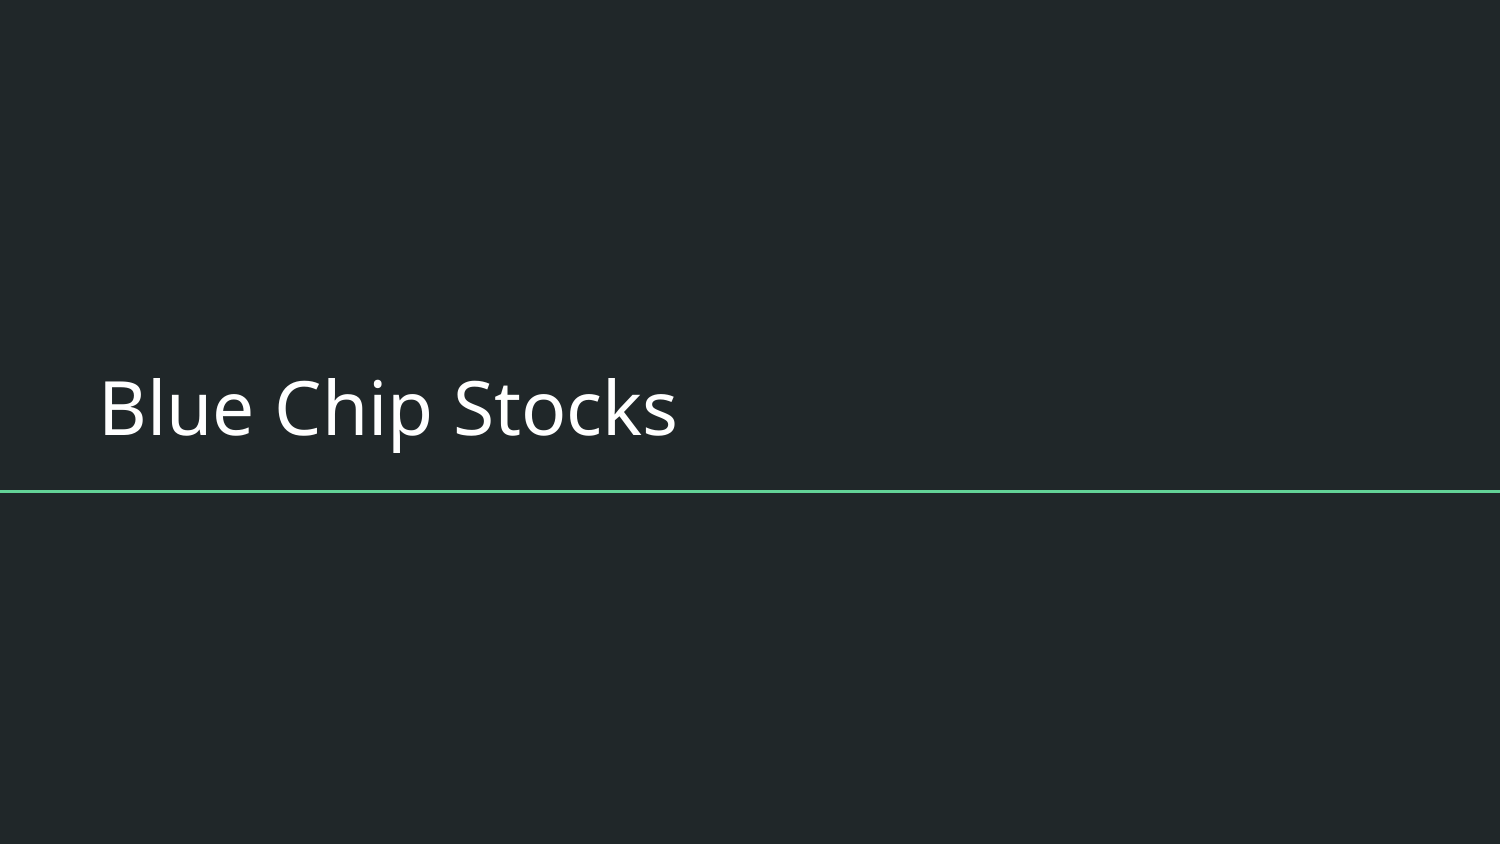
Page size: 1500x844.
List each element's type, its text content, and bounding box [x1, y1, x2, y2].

title Blue Chip Stocks [83, 337, 1417, 466]
